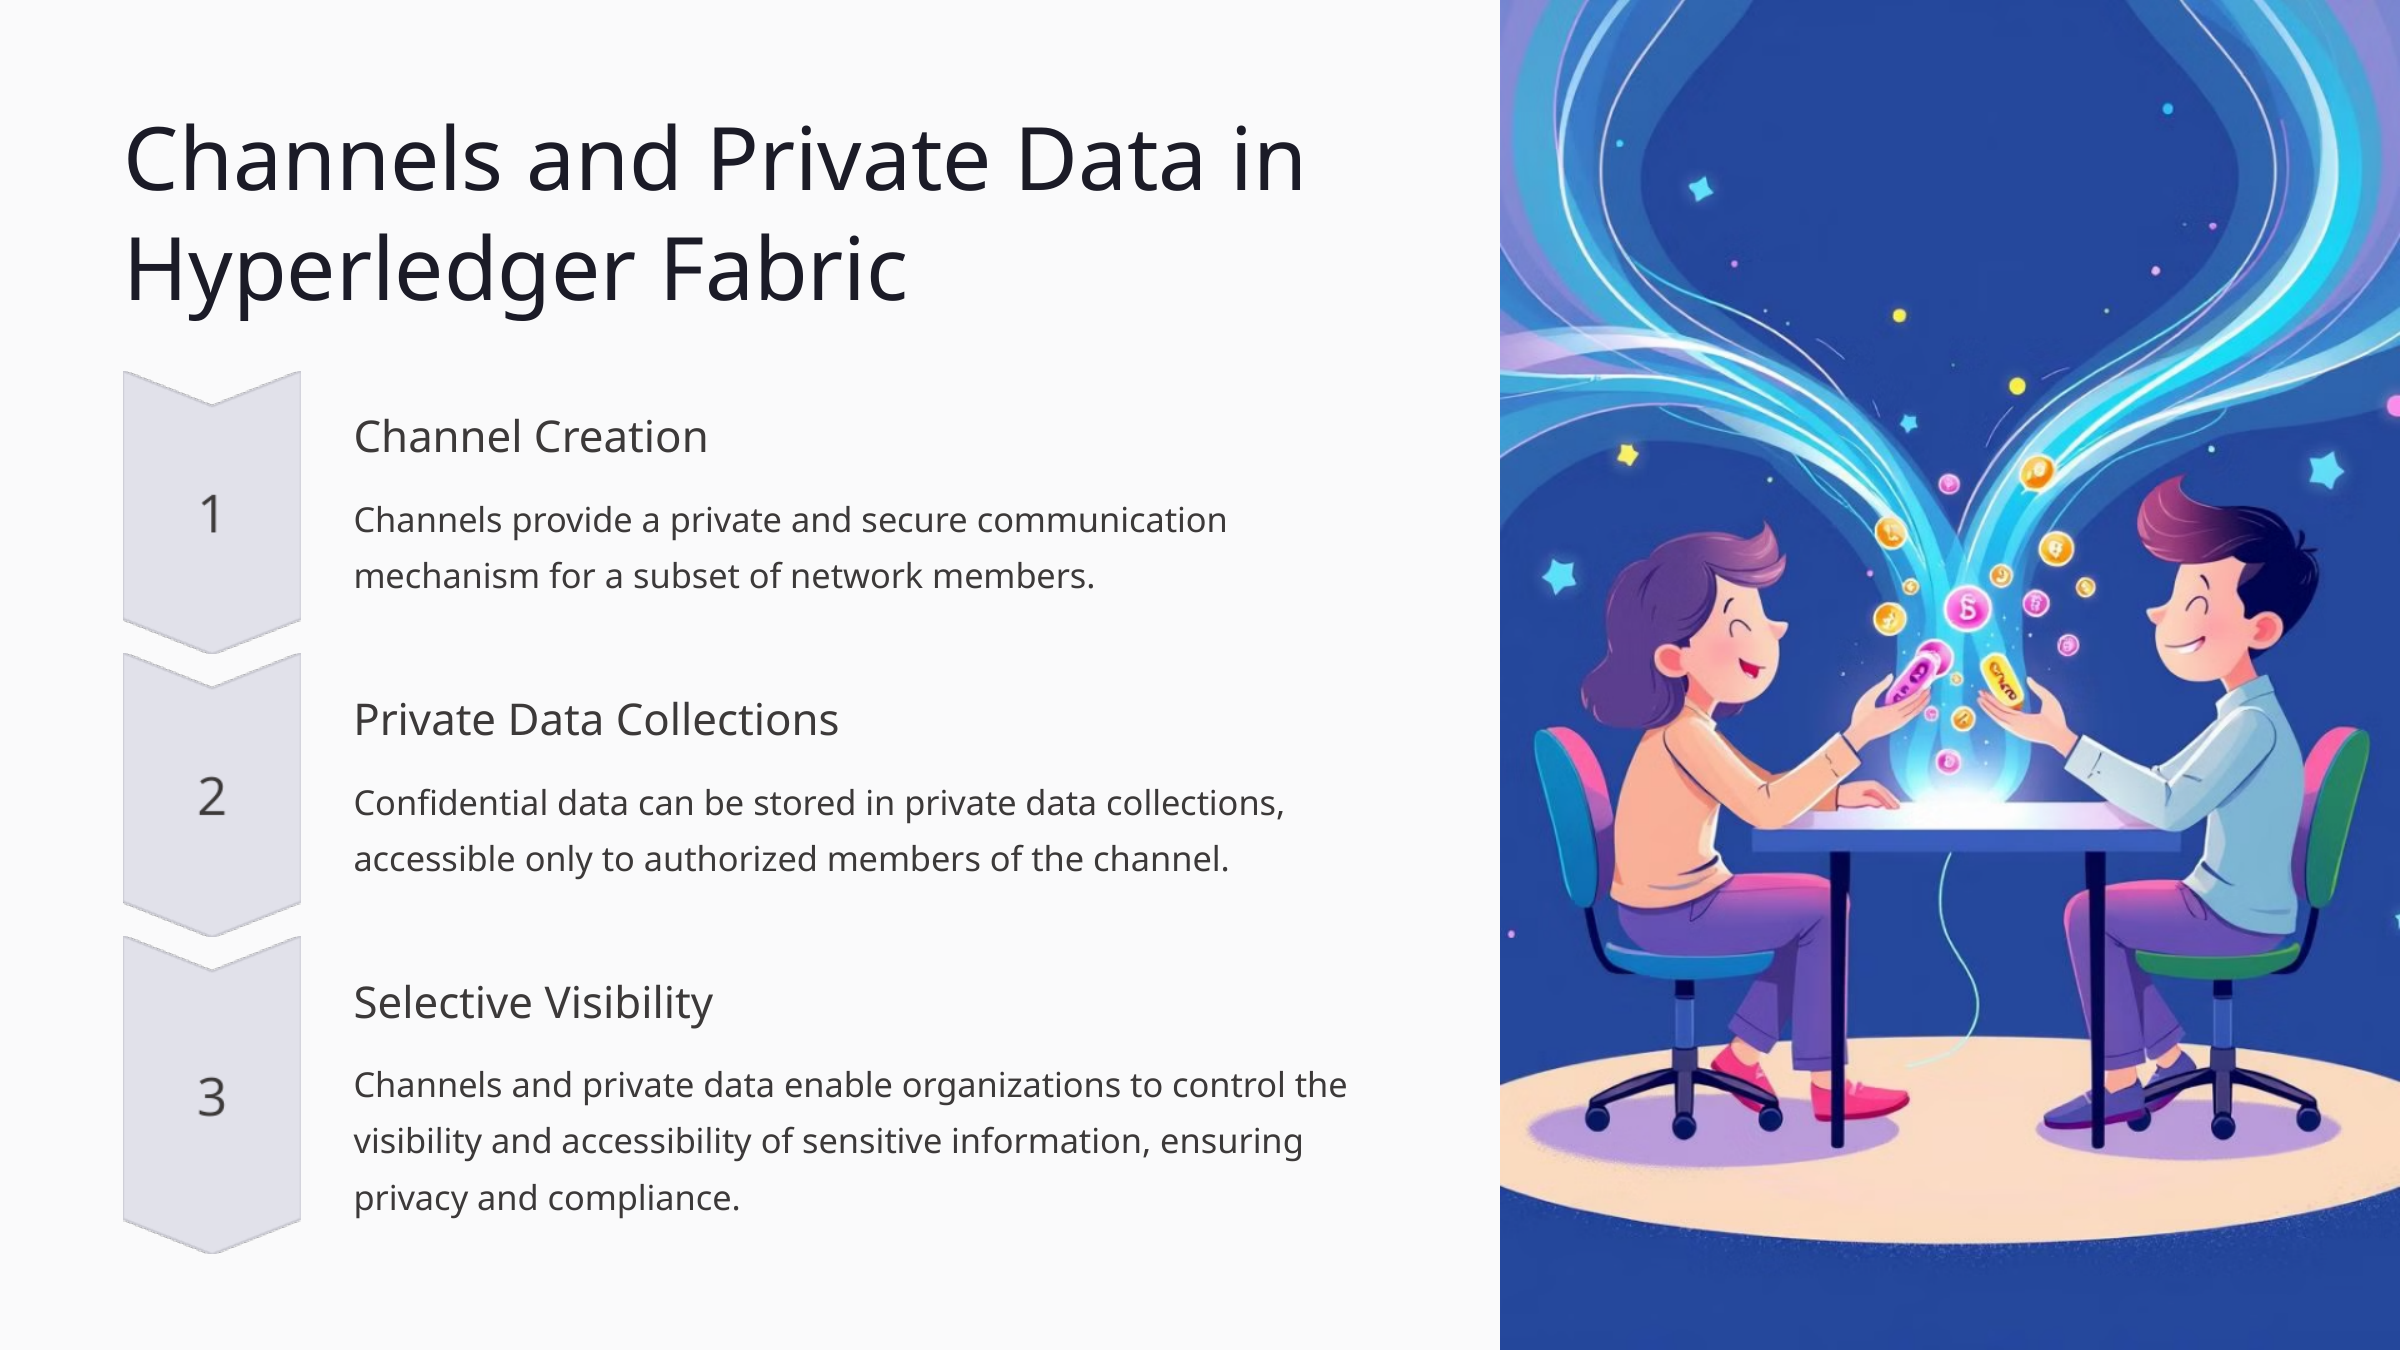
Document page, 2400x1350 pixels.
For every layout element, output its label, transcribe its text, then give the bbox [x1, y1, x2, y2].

text_box Private Data Collections [353, 689, 839, 745]
text_box Channel Creation [353, 406, 796, 462]
picture [1499, 0, 2400, 1350]
text_box Channels provide a private and secure communication mechanism for a subset of network members. [353, 482, 1377, 596]
text_box Confidential data can be stored in private data collections, accessible only to authorized members of the channel. [353, 765, 1377, 879]
text_box Channels and private data enable organizations to control the visibility and accessibility of sensitive information, ensuring privacy and compliance. [353, 1048, 1377, 1218]
text_box Selective Visibility [353, 971, 796, 1028]
text_box Channels and Private Data in Hyperledger Fabric [123, 97, 1377, 319]
picture [123, 371, 301, 1254]
